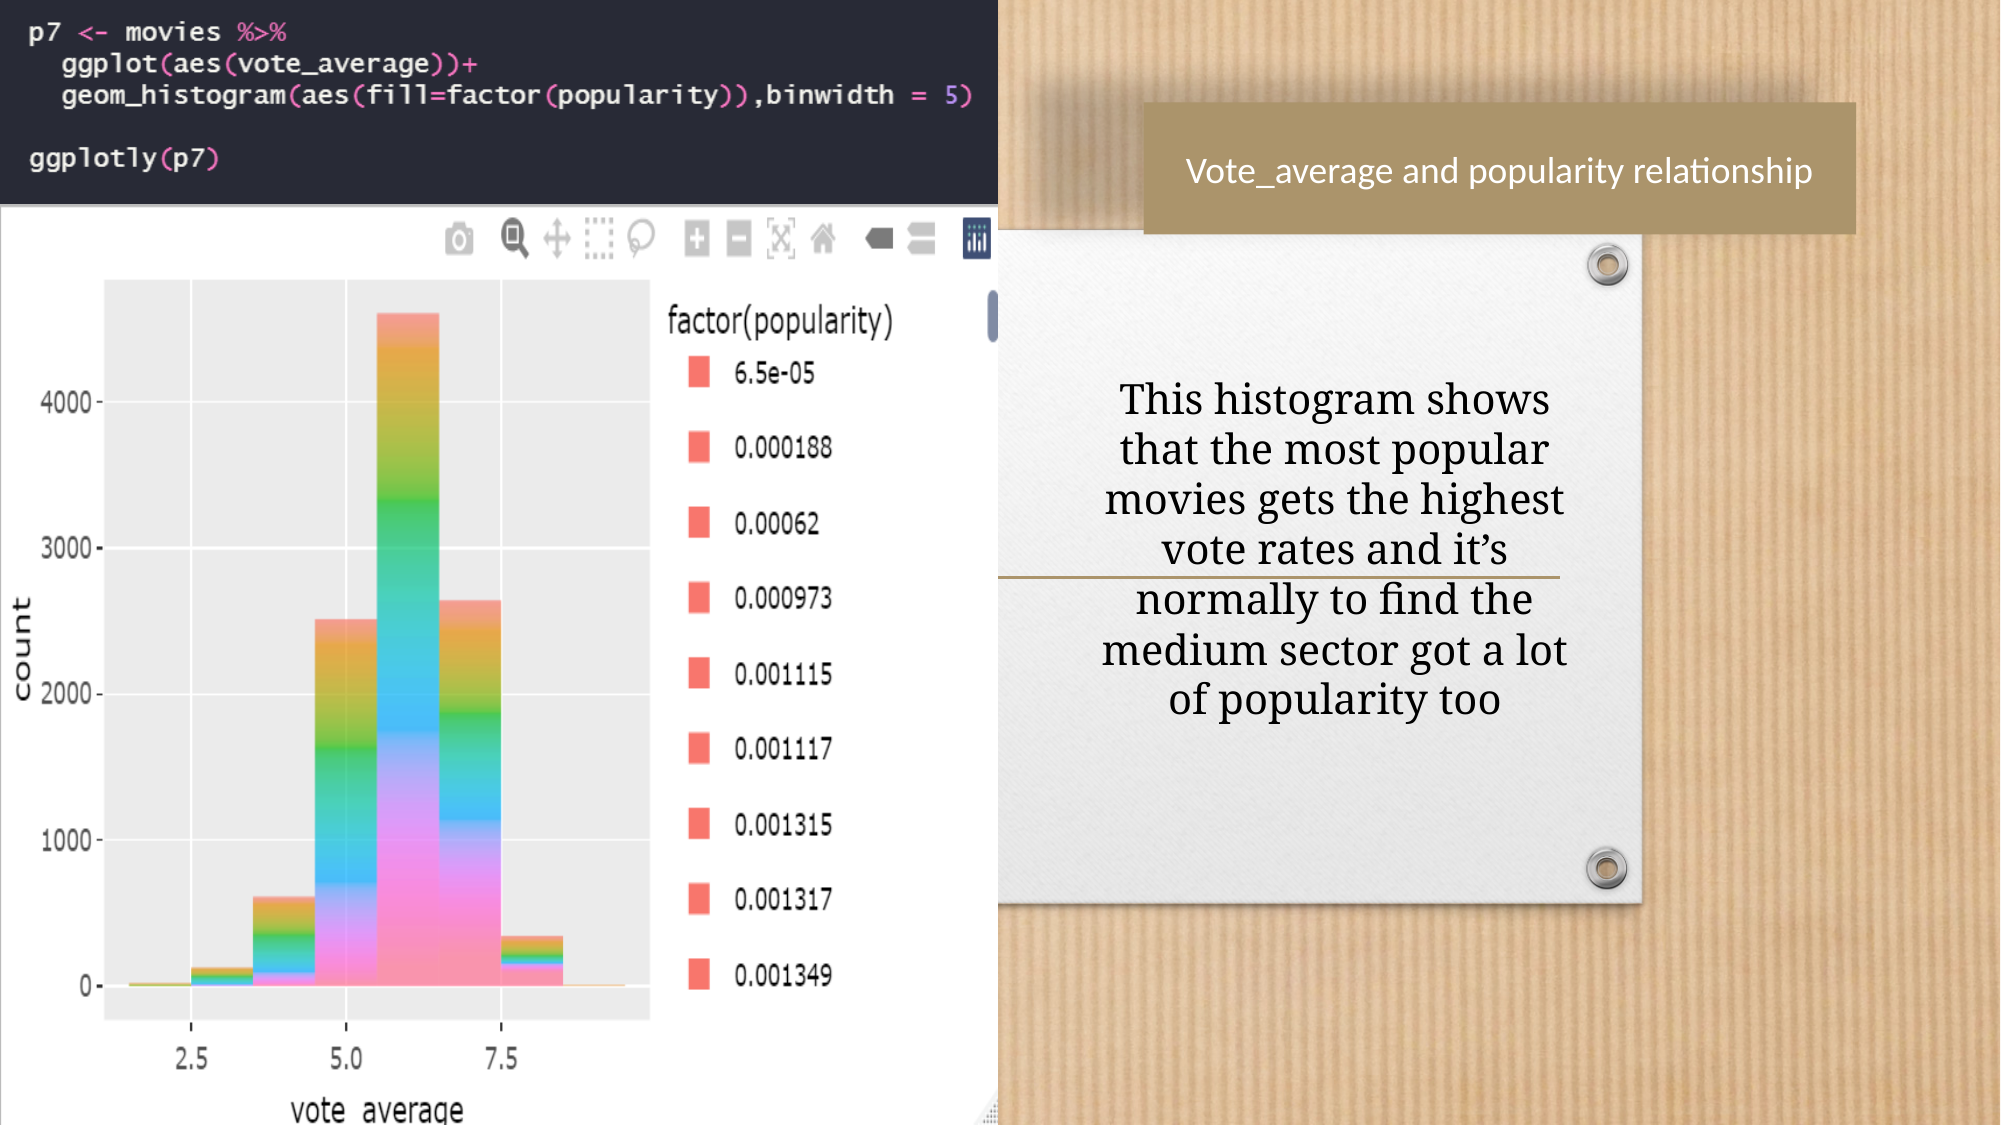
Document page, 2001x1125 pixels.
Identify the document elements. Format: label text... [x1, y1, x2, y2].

text_box Vote_average and popularity relationship [1142, 101, 1857, 236]
picture [0, 0, 2001, 1125]
text_box This histogram shows that the most popular movies gets the highest vote rates and it’s normally to find the medium sector got a lot of popularity too [1072, 365, 1597, 731]
